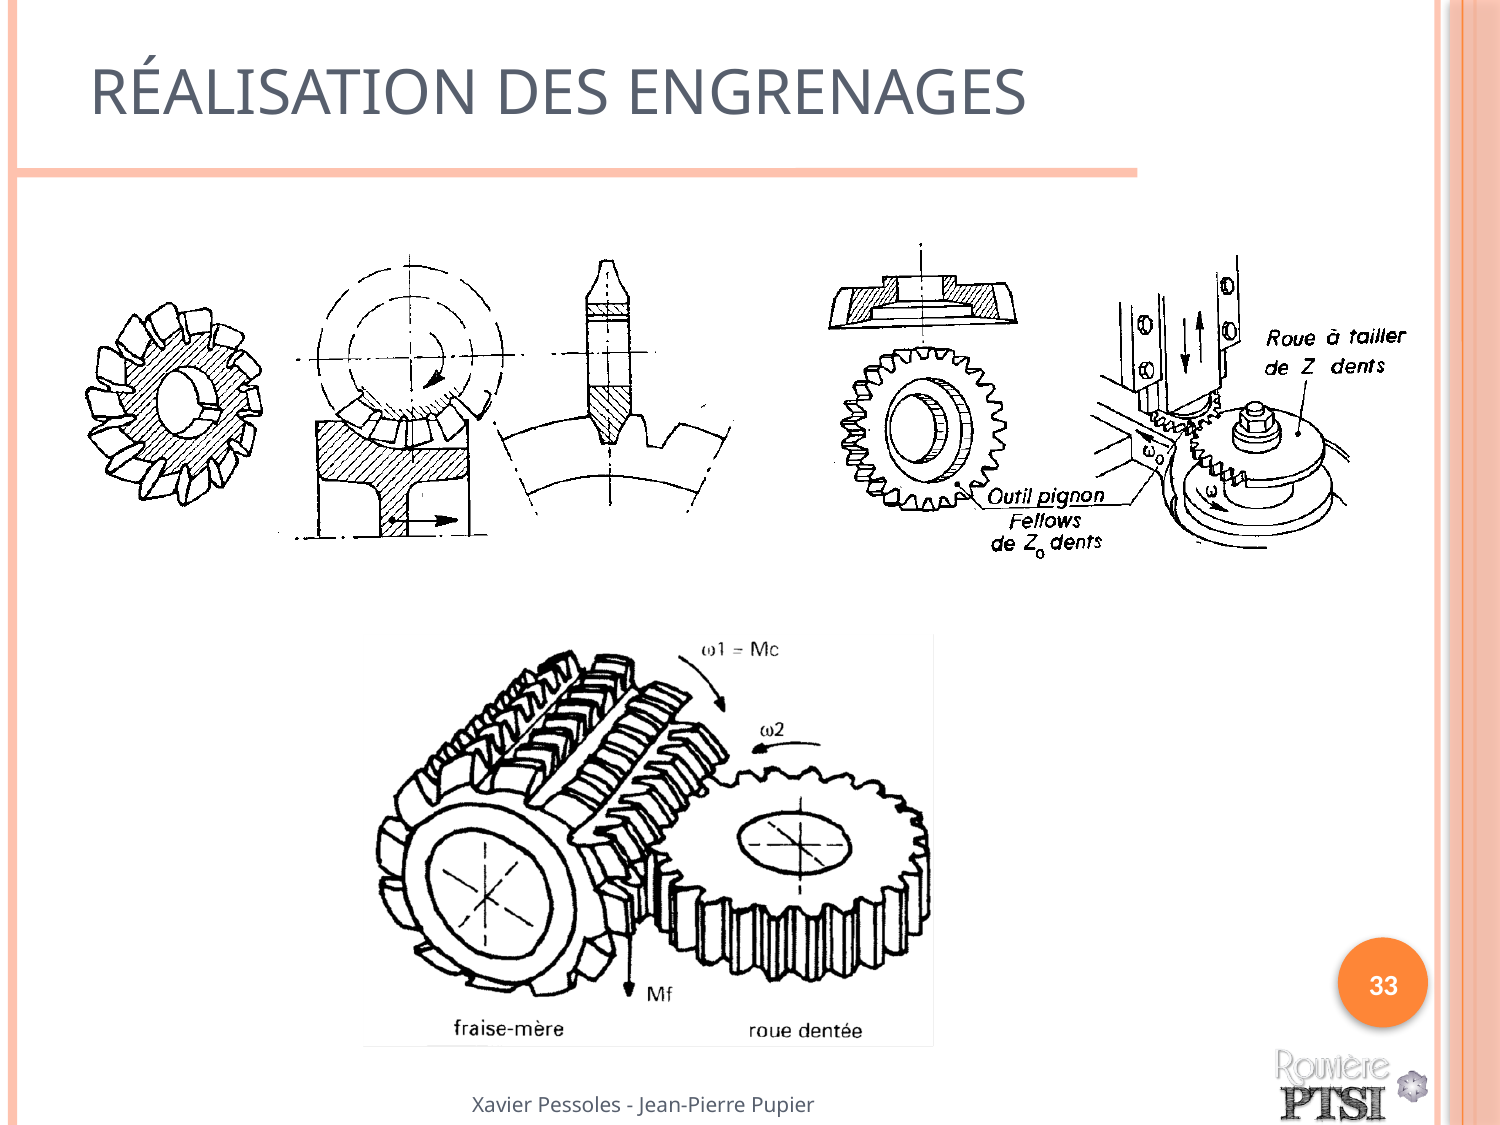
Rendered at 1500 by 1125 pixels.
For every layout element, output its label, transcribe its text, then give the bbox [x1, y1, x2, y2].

picture [1274, 1048, 1428, 1125]
picture [362, 632, 934, 1048]
picture [820, 243, 1417, 563]
slide_number 33 [1333, 940, 1434, 1027]
footer Xavier Pessoles - Jean-Pierre Pupier [12, 1086, 1275, 1125]
picture [64, 243, 735, 563]
title Réalisation des engrenages [75, 19, 1300, 161]
